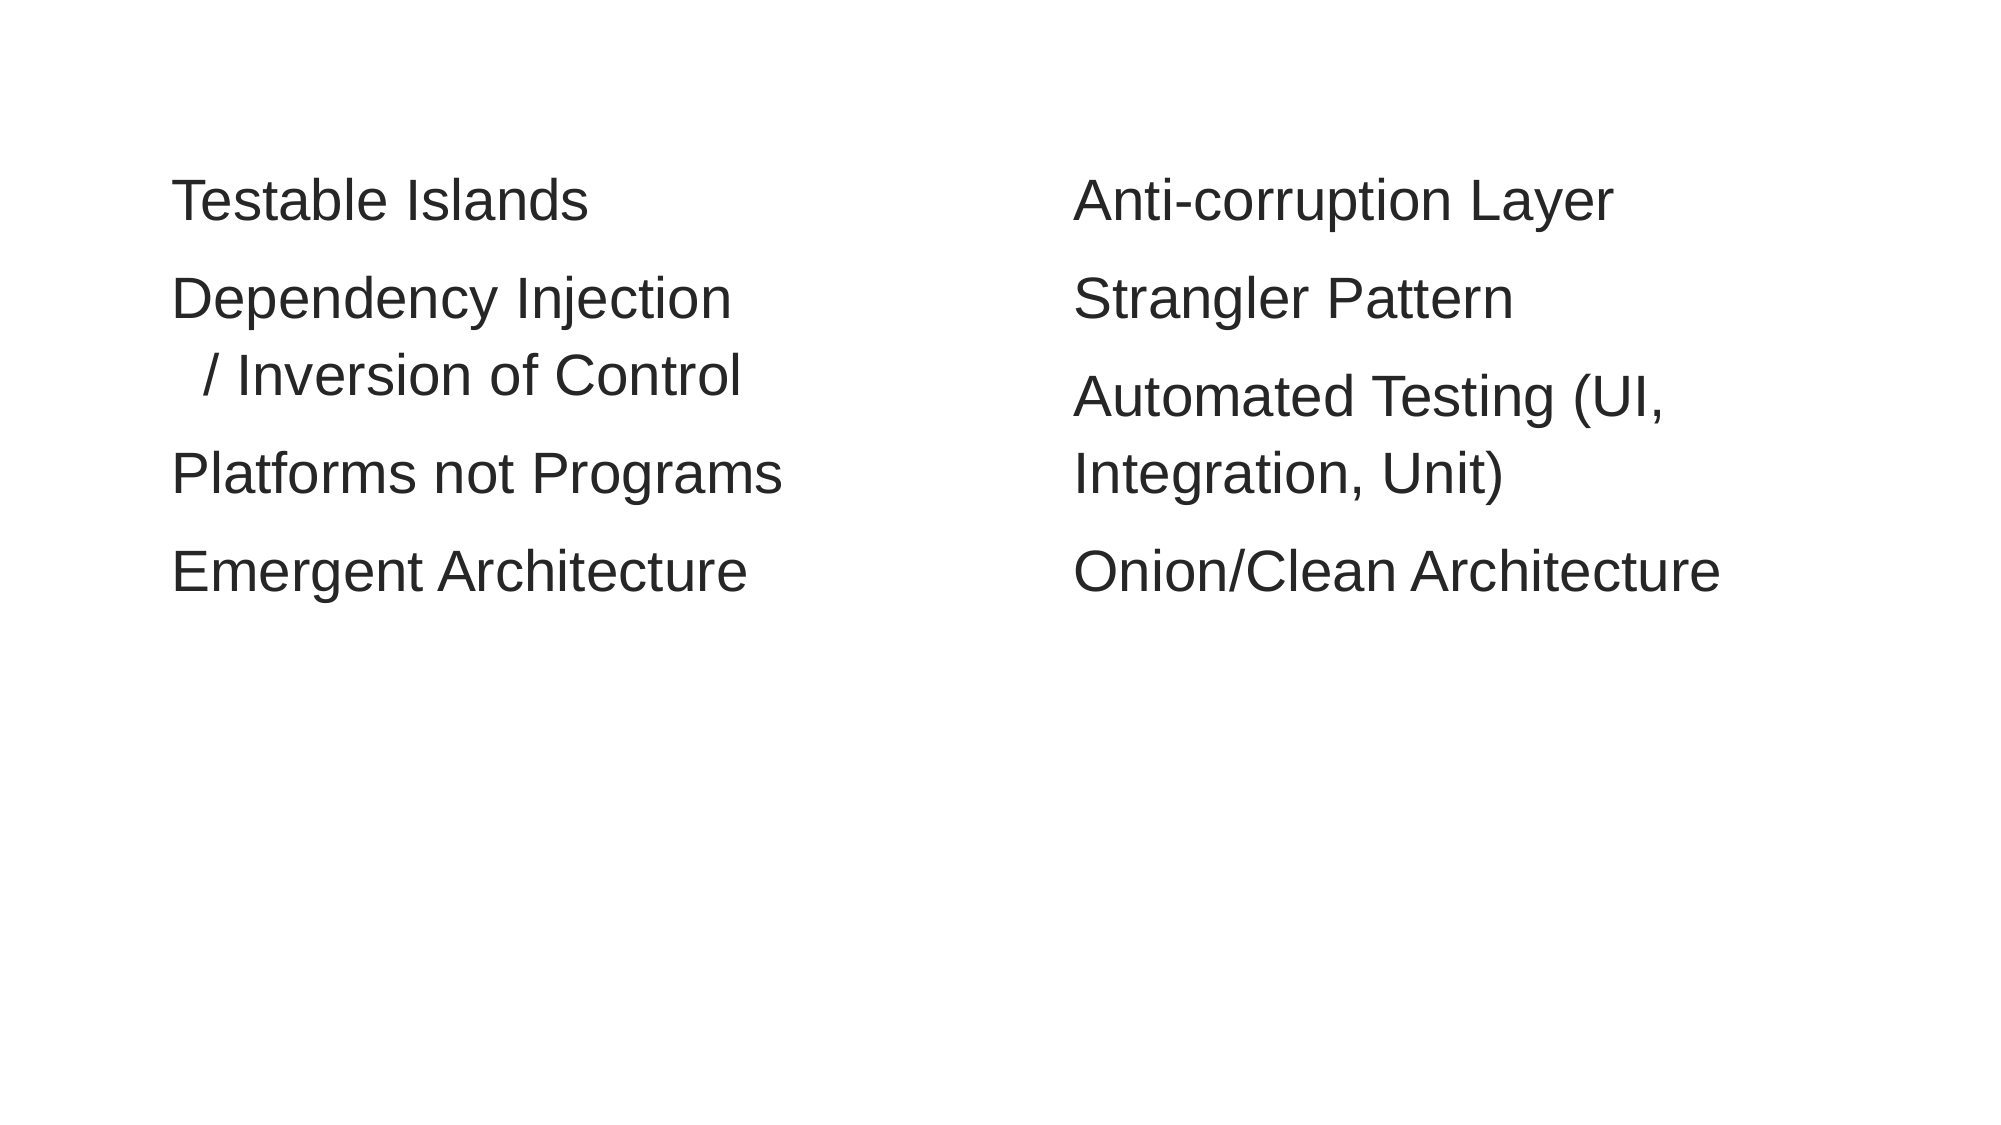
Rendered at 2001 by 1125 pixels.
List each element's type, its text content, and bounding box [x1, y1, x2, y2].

text_box Anti-corruption Layer Strangler Pattern Automated Testing (UI, Integration, Unit) Onion/Clean Architecture [1058, 148, 1919, 922]
text_box Testable Islands Dependency Injection / Inversion of Control Platforms not Programs Emergent Architecture [156, 148, 1017, 922]
